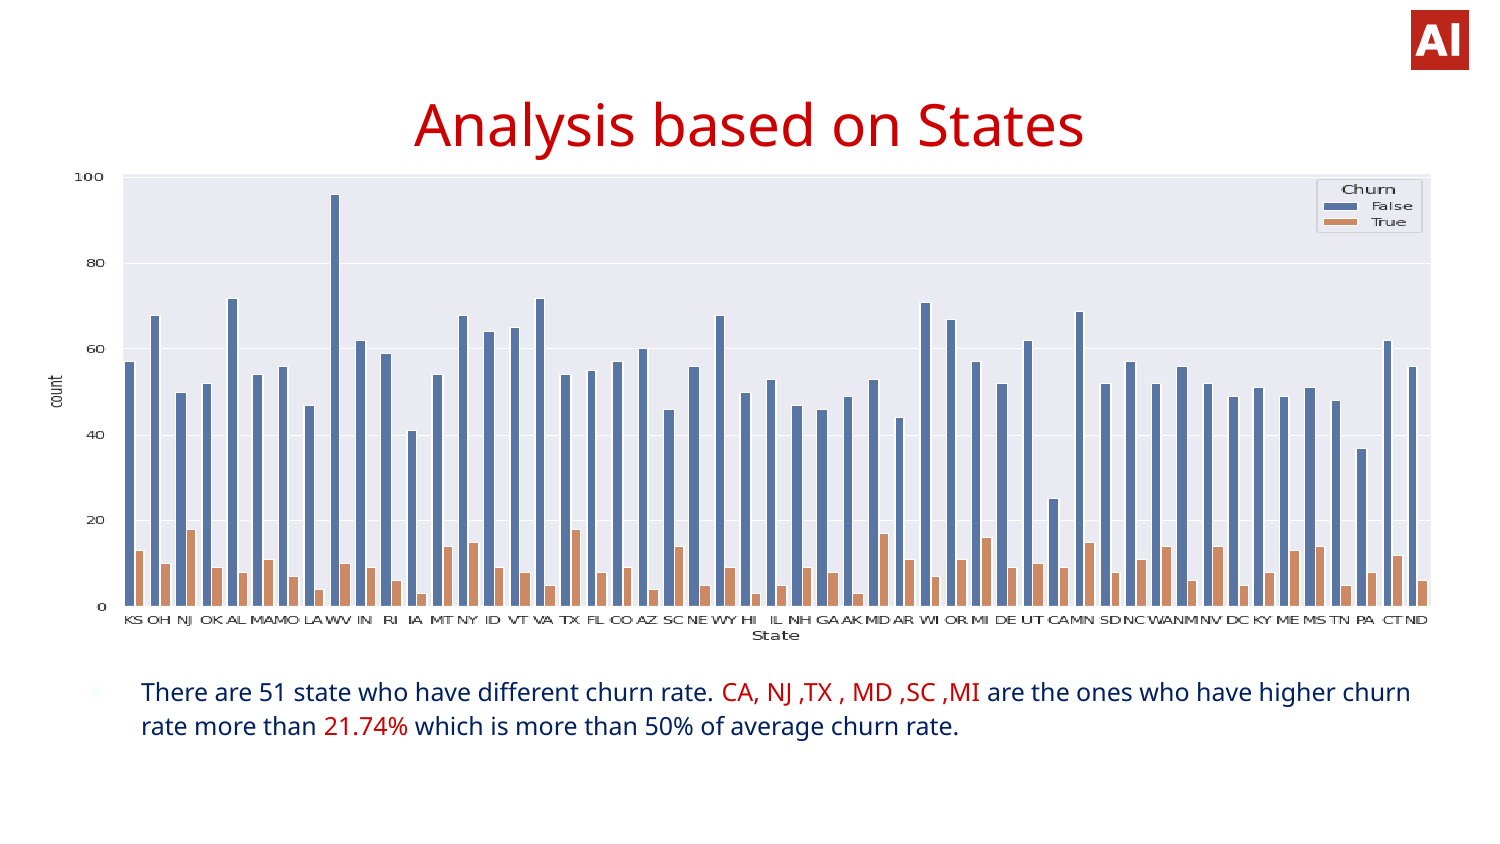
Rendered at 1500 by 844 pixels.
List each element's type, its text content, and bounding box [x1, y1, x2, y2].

picture [36, 166, 1442, 649]
picture [1411, 10, 1469, 70]
list There are 51 state who have different churn rate. CA, NJ ,TX , MD ,SC ,MI are the ones who have higher churn rate more than 21.74% which is more than 50% of average churn rate. [51, 626, 1449, 771]
title Analysis based on States [51, 72, 1449, 167]
